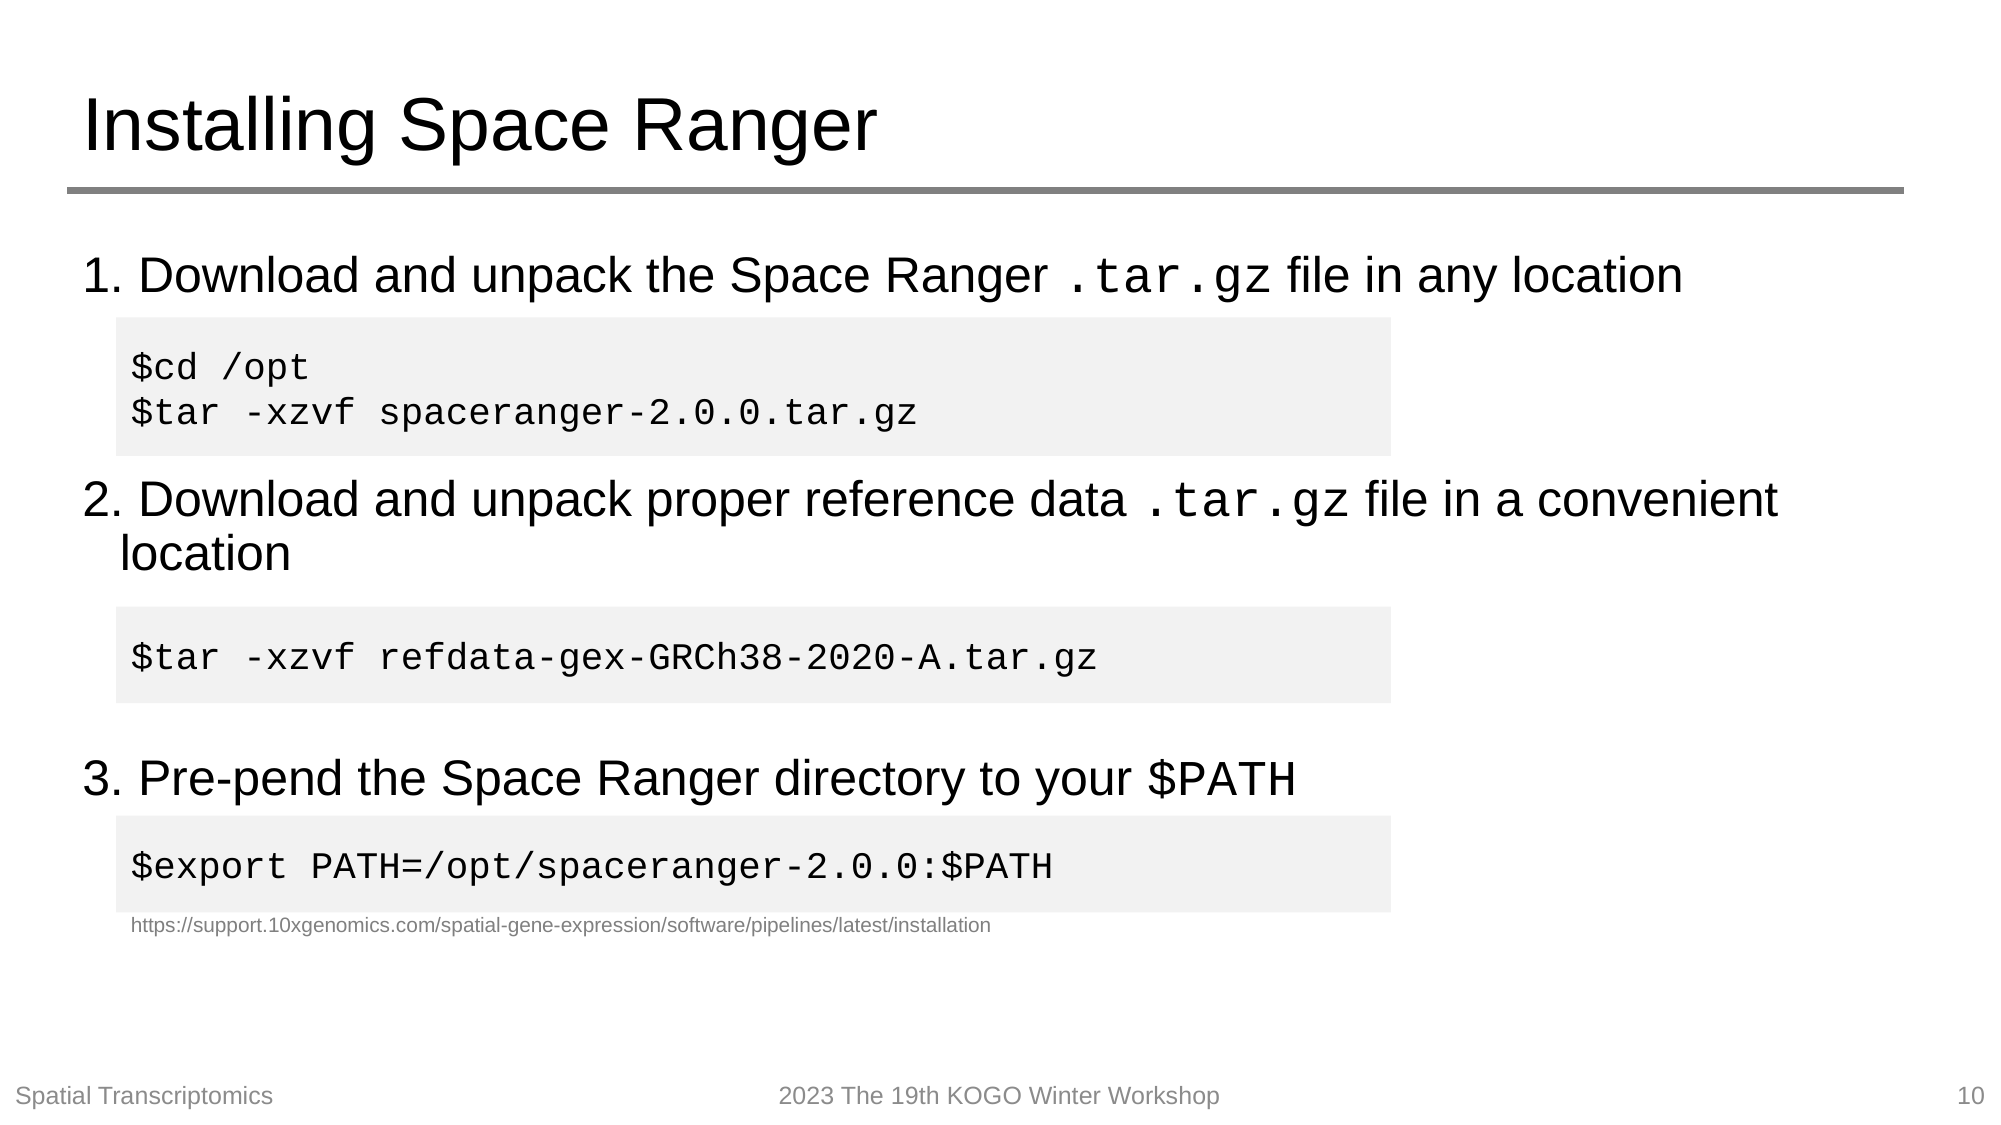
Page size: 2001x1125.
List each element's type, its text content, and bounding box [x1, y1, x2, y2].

slide_number 10 [1917, 1065, 2000, 1125]
text_box $tar -xzvf refdata-gex-GRCh38-2020-A.tar.gz [115, 606, 1392, 704]
footer 2023 The 19th KOGO Winter Workshop [662, 1065, 1338, 1125]
text_box $export PATH=/opt/spaceranger-2.0.0:$PATH [115, 815, 1392, 913]
text_box $cd /opt $tar -xzvf spaceranger-2.0.0.tar.gz [115, 316, 1392, 457]
list Download and unpack the Space Ranger .tar.gz file in any location Download and unpack proper reference data .tar.gz file in a convenient location 3. Pre-pend the Space Ranger directory to your $PATH [67, 241, 1905, 846]
slide_number Spatial Transcriptomics [0, 1065, 450, 1125]
text_box https://support.10xgenomics.com/spatial-gene-expression/software/pipelines/latest/installation [116, 913, 1117, 944]
title Installing Space Ranger [67, 61, 1905, 191]
